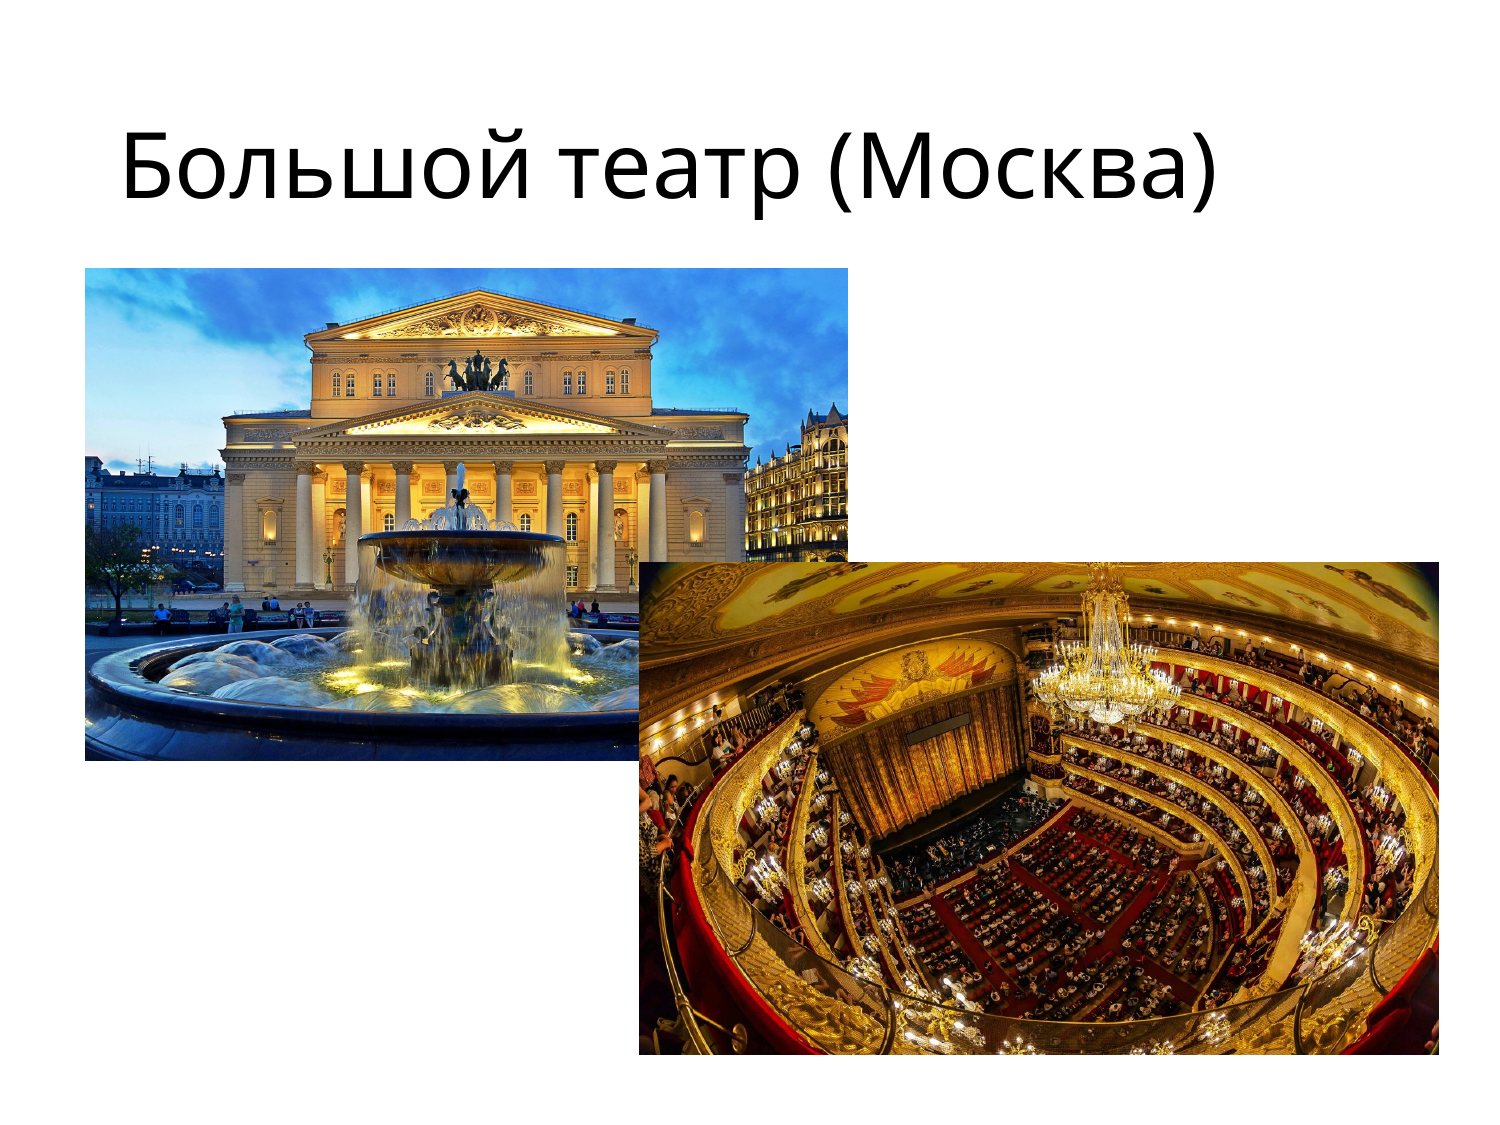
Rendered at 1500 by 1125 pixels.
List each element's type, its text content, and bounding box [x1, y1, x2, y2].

title Большой театр (Москва) [103, 59, 1397, 278]
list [85, 268, 848, 761]
picture [639, 562, 1439, 1055]
